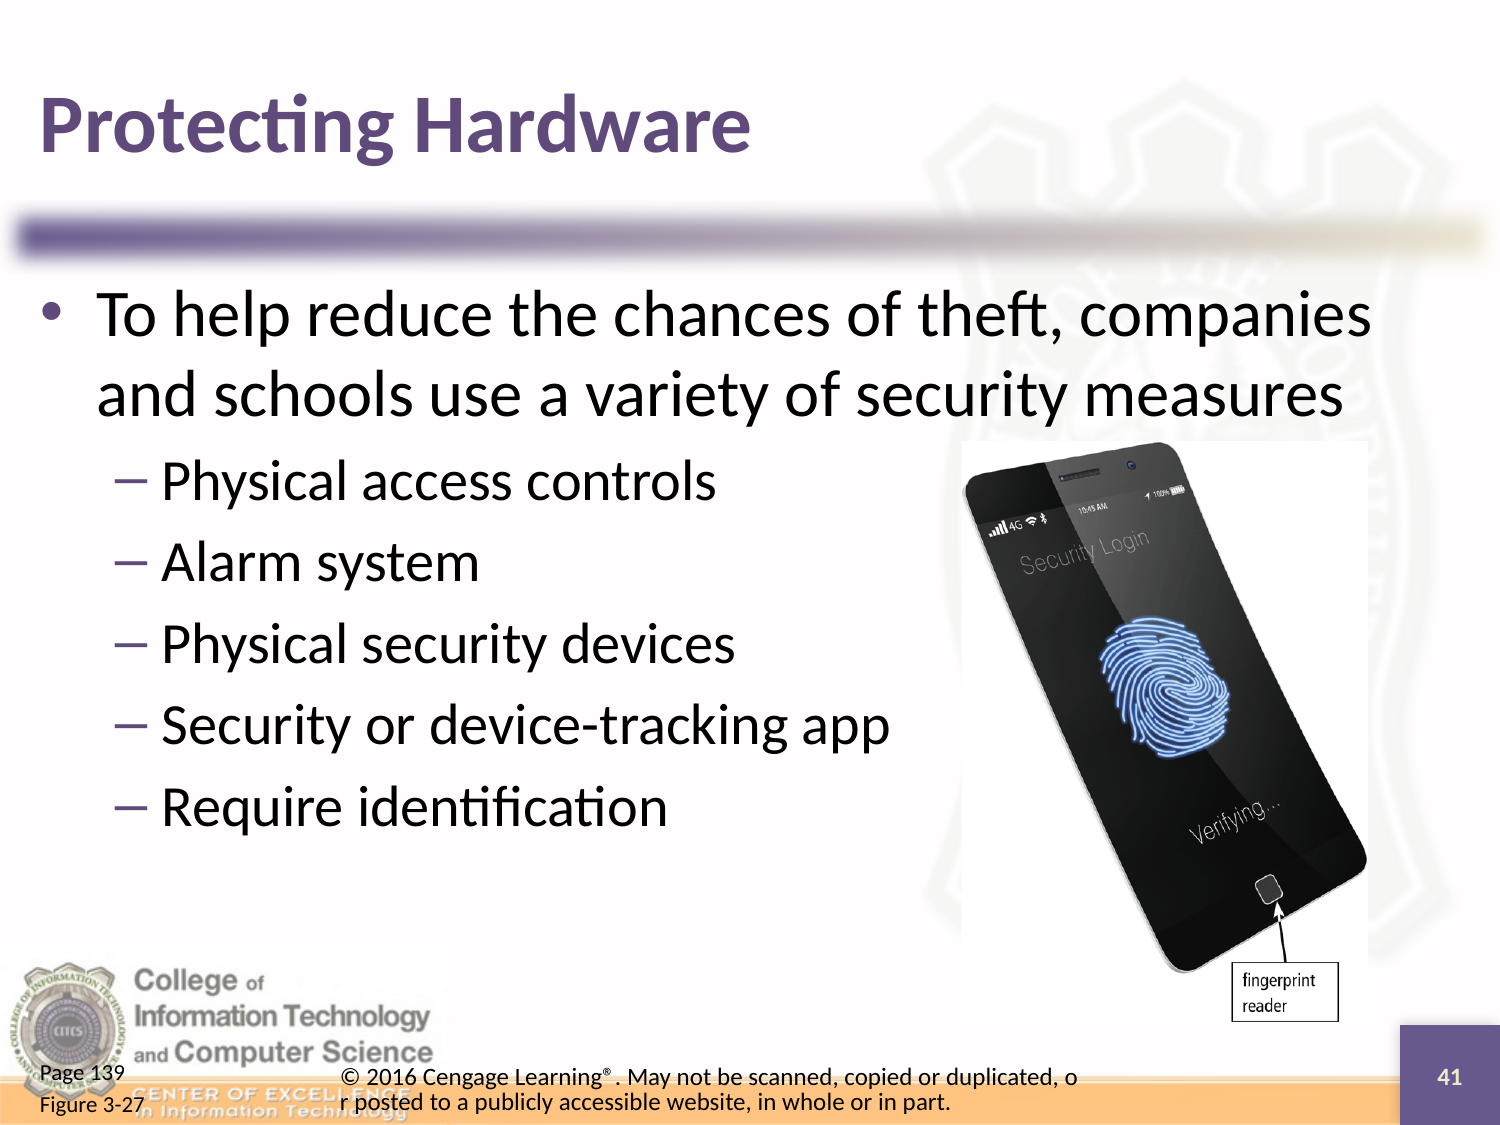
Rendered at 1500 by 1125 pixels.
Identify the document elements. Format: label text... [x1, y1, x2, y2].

slide_number 41 [1400, 1025, 1500, 1125]
list Page 139 Figure 3-27 [24, 1050, 300, 1125]
list To help reduce the chances of theft, companies and schools use a variety of security measures Physical access controls Alarm system Physical security devices Security or device-tracking app Require identification [24, 262, 1475, 1025]
footer © 2016 Cengage Learning®. May not be scanned, copied or duplicated, or posted to a publicly accessible website, in whole or in part. [324, 1045, 1100, 1105]
picture [962, 440, 1369, 1023]
title Protecting Hardware [24, 24, 1475, 213]
